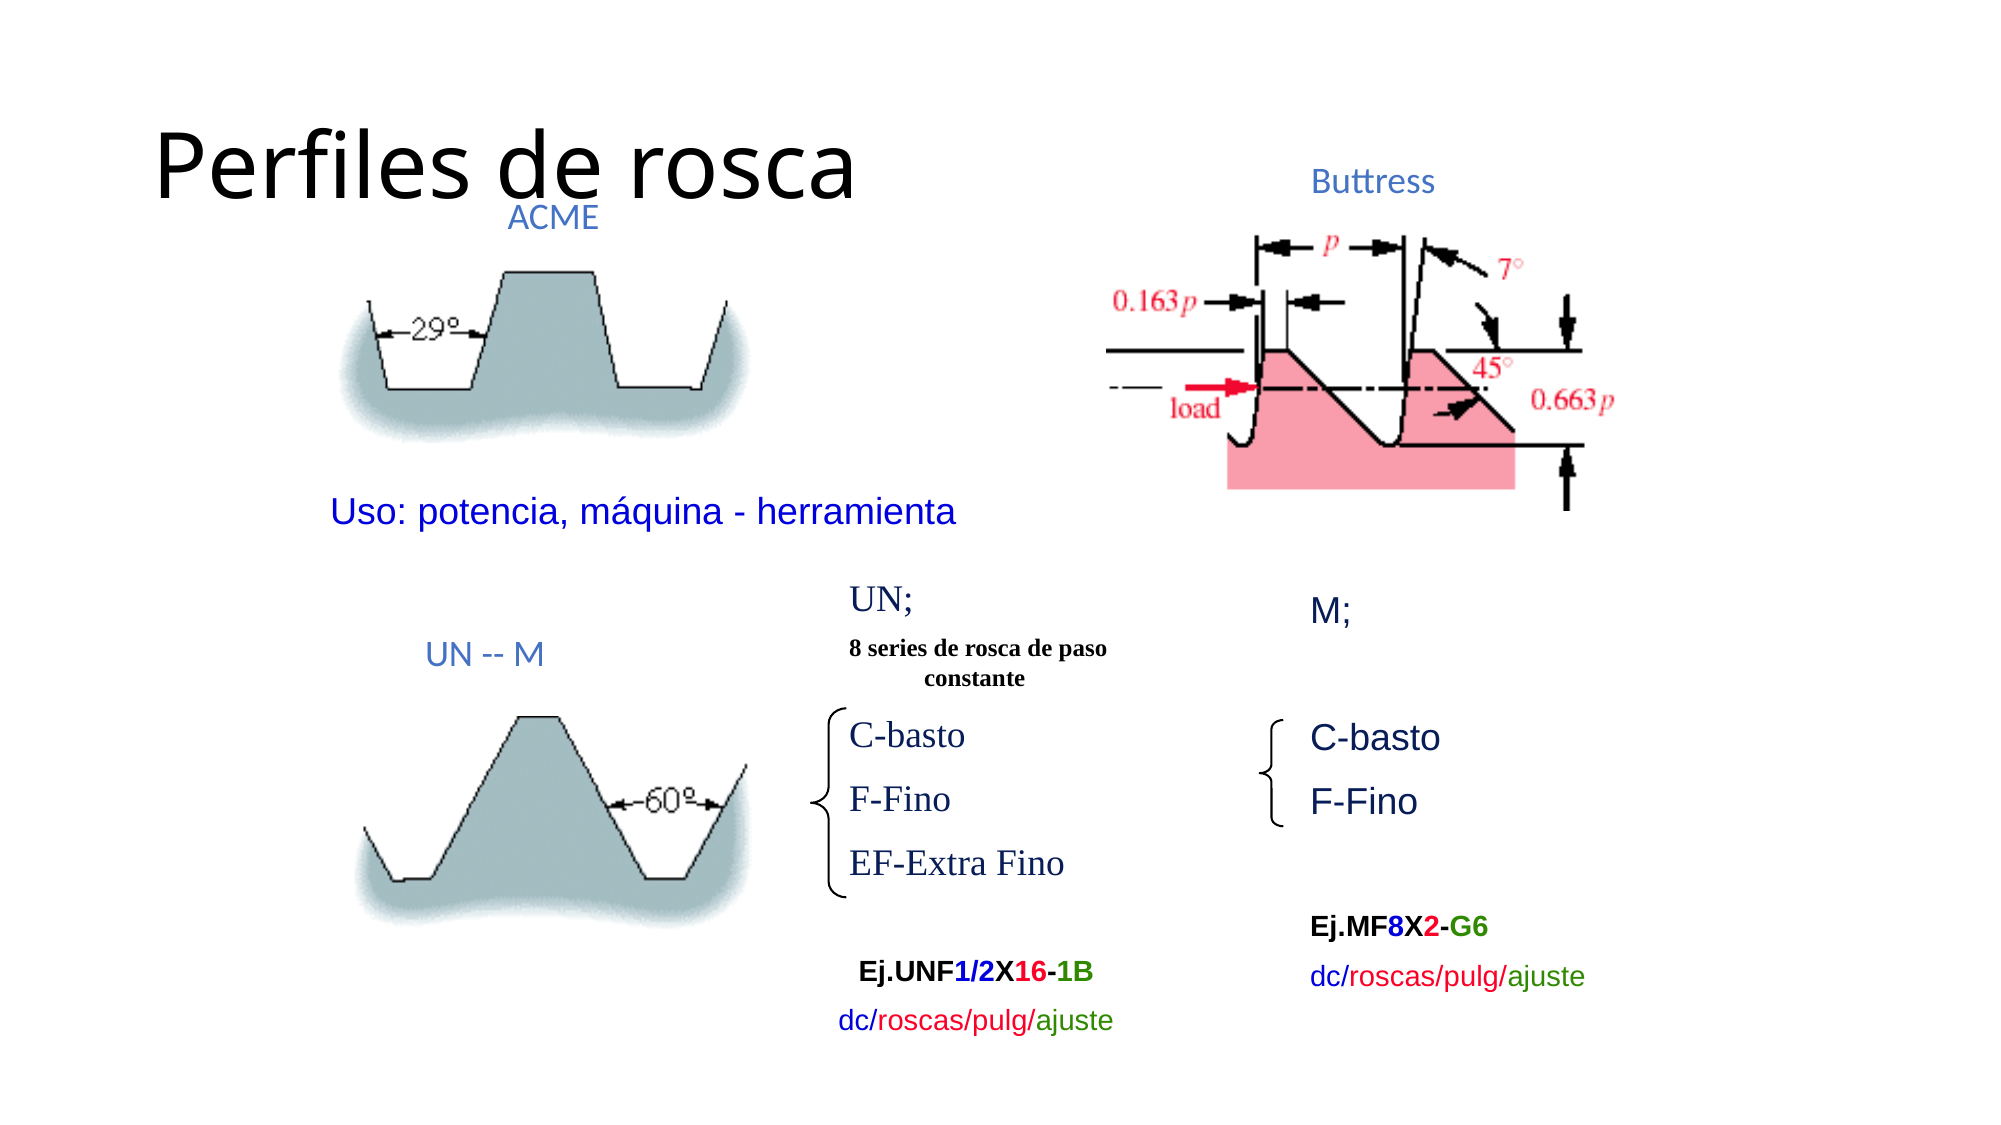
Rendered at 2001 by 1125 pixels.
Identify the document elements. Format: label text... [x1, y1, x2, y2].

text_box Ej.UNF1/2X16-1B dc/roscas/pulg/ajuste [810, 944, 1142, 1044]
text_box Uso: potencia, máquina - herramienta [315, 479, 972, 540]
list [1106, 196, 1626, 511]
text_box UN; 8 series de rosca de paso constante C-basto F-Fino EF-Extra Fino [834, 566, 1225, 940]
text_box Buttress [1296, 148, 1451, 196]
text_box [810, 708, 847, 898]
title Perfiles de rosca [137, 59, 1863, 278]
text_box ACME [492, 184, 615, 245]
picture [338, 255, 787, 468]
text_box UN -- M [410, 621, 561, 682]
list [338, 716, 752, 953]
text_box M; C-basto F-Fino Ej.MF8X2-G6 dc/roscas/pulg/ajuste [1295, 578, 1685, 1000]
text_box [1259, 720, 1284, 827]
